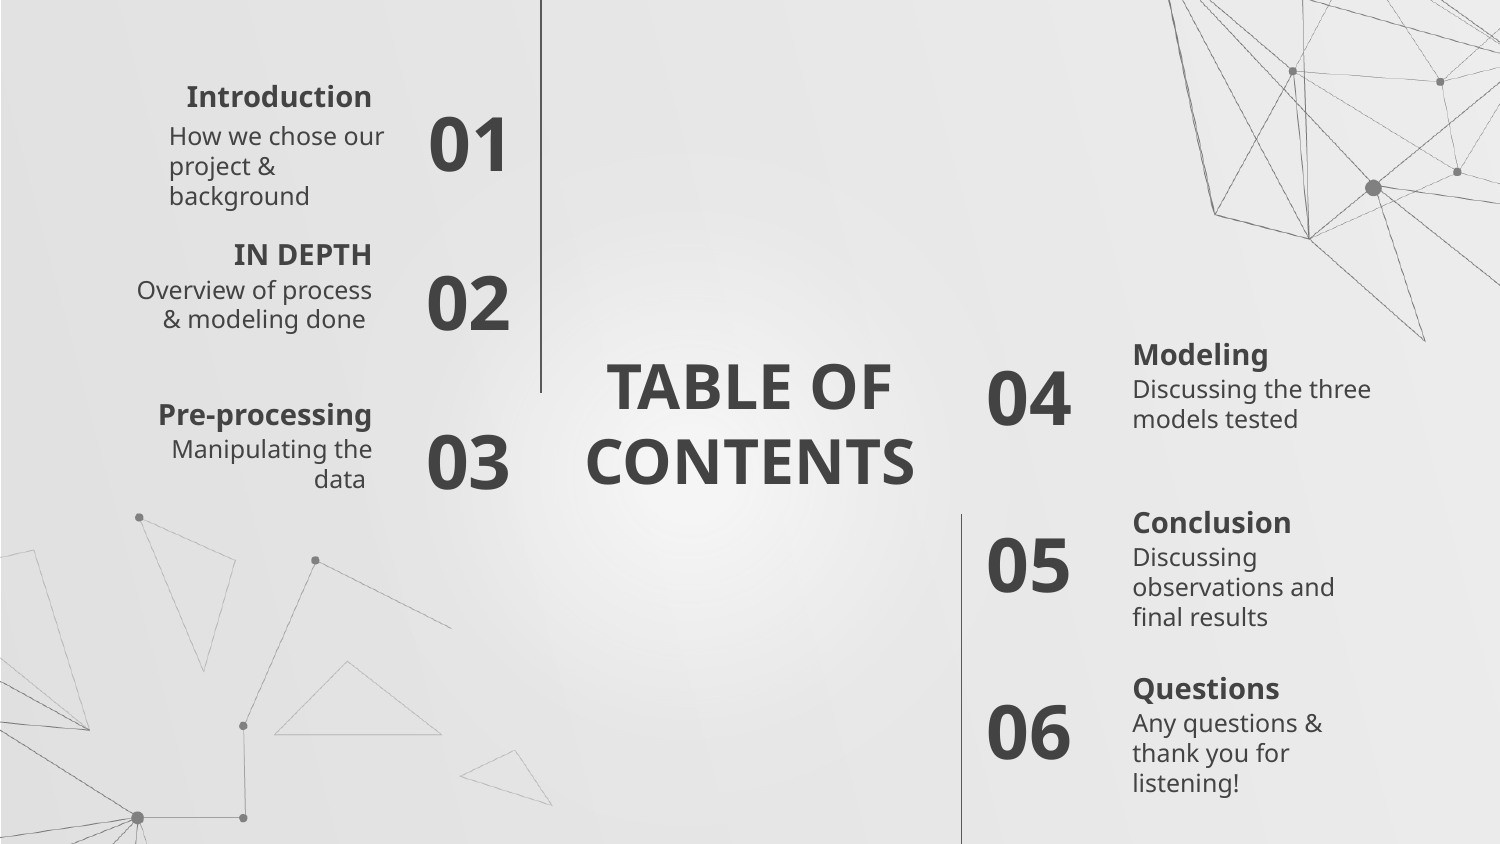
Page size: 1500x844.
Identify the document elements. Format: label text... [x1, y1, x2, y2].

title Introduction [64, 33, 388, 128]
subtitle Discussing observations and final results [1117, 526, 1392, 621]
subtitle How we chose our project & background [153, 105, 429, 200]
title 04 [971, 347, 1117, 443]
title IN DEPTH [64, 191, 388, 287]
title 03 [388, 412, 528, 508]
picture [0, 0, 1500, 844]
title 05 [971, 514, 1117, 610]
title 01 [347, 93, 530, 189]
subtitle Overview of process & modeling done [113, 259, 388, 351]
title 02 [388, 252, 528, 348]
title Conclusion [1117, 459, 1442, 554]
subtitle Manipulating the data [113, 418, 388, 513]
title TABLE OF CONTENTS [555, 344, 945, 500]
subtitle Any questions & thank you for listening! [1117, 692, 1392, 787]
subtitle Discussing the three models tested [1117, 358, 1392, 453]
title Questions [1117, 625, 1442, 720]
title Modeling [1117, 291, 1442, 386]
title 06 [971, 682, 1117, 777]
title Pre-processing [64, 351, 388, 446]
